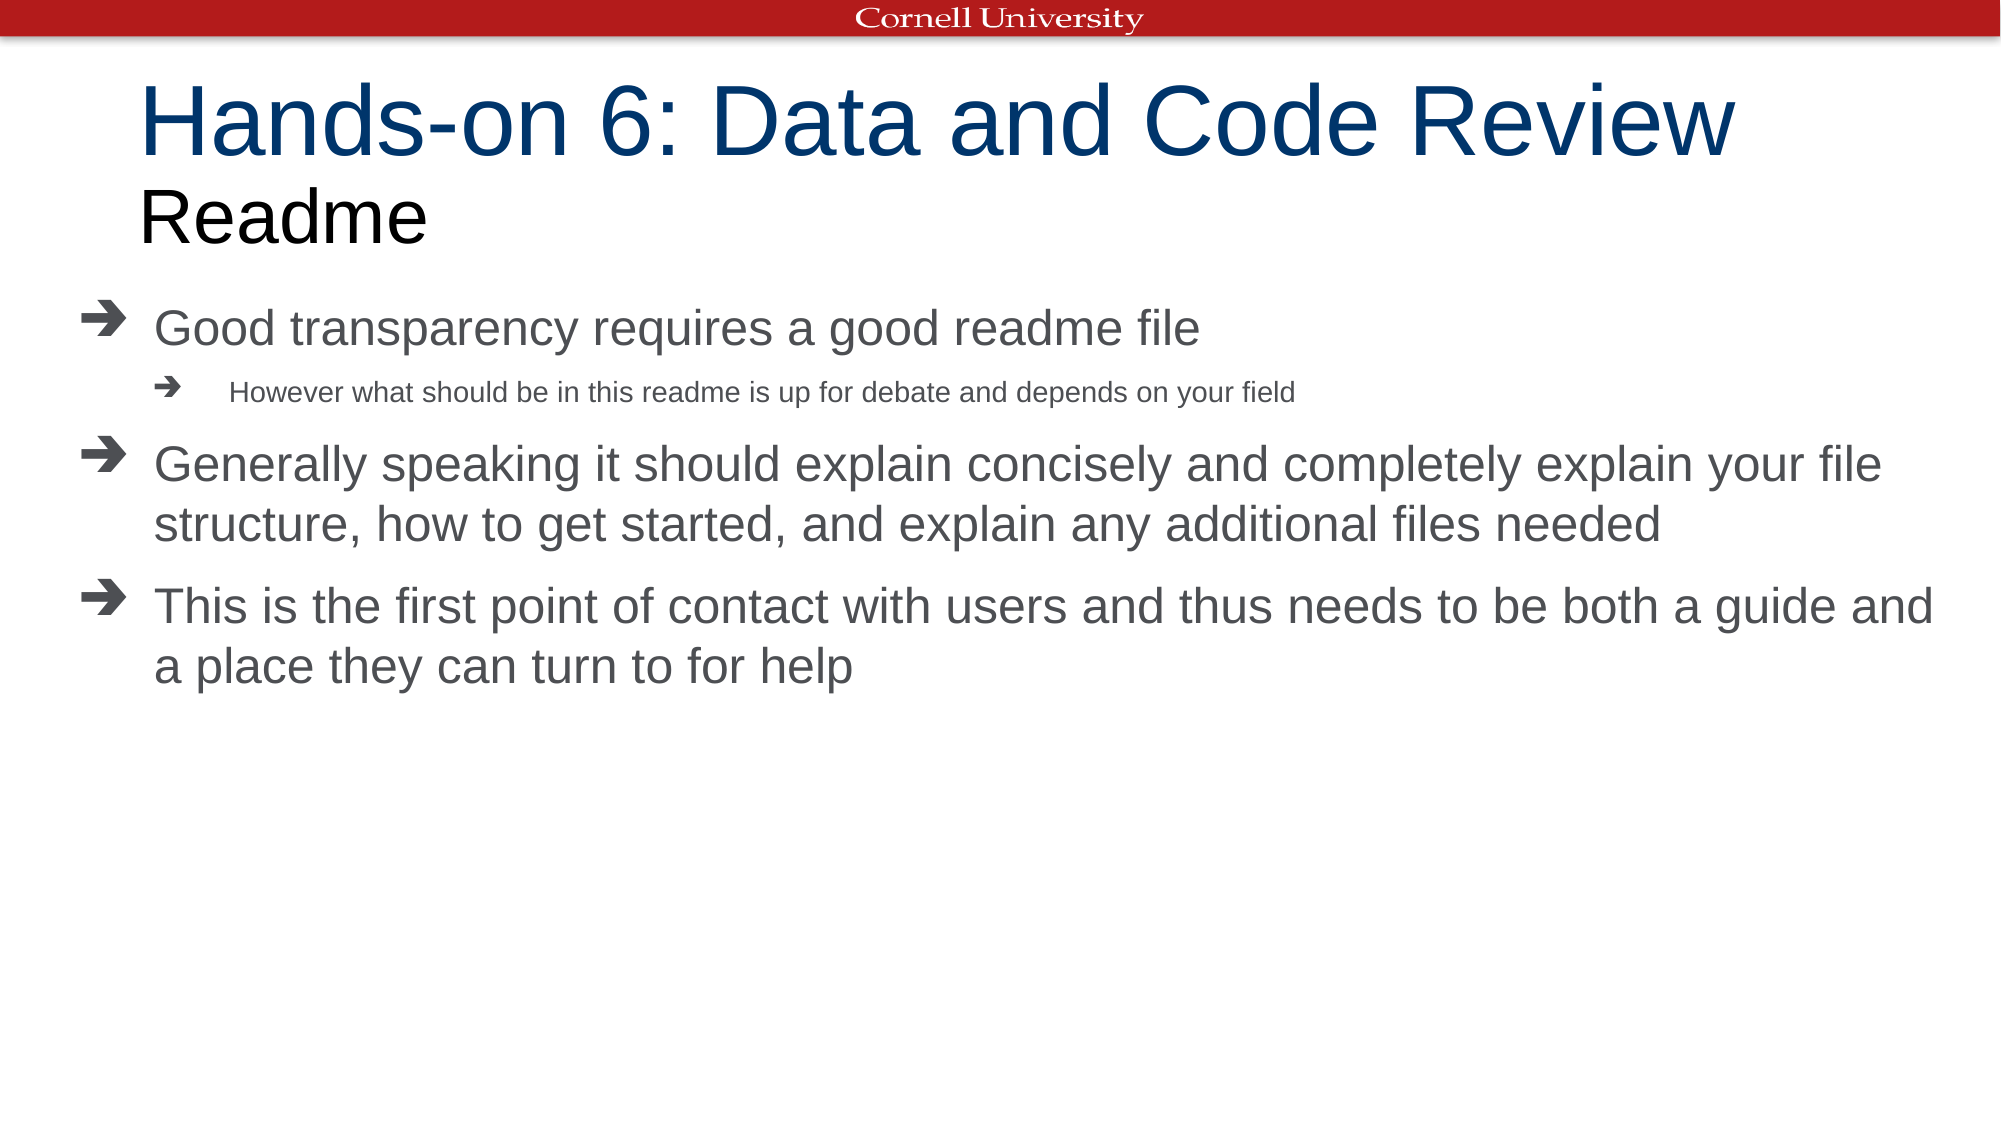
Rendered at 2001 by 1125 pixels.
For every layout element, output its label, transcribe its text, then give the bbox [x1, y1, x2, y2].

list Good transparency requires a good readme file However what should be in this readme is up for debate and depends on your field Generally speaking it should explain concisely and completely explain your file structure, how to get started, and explain any additional files needed This is the first point of contact with users and thus needs to be both a guide and a place they can turn to for help [62, 287, 1961, 944]
picture [846, 0, 1144, 60]
text_box Hands-on 6: Data and Code Review Readme [123, 61, 1877, 279]
